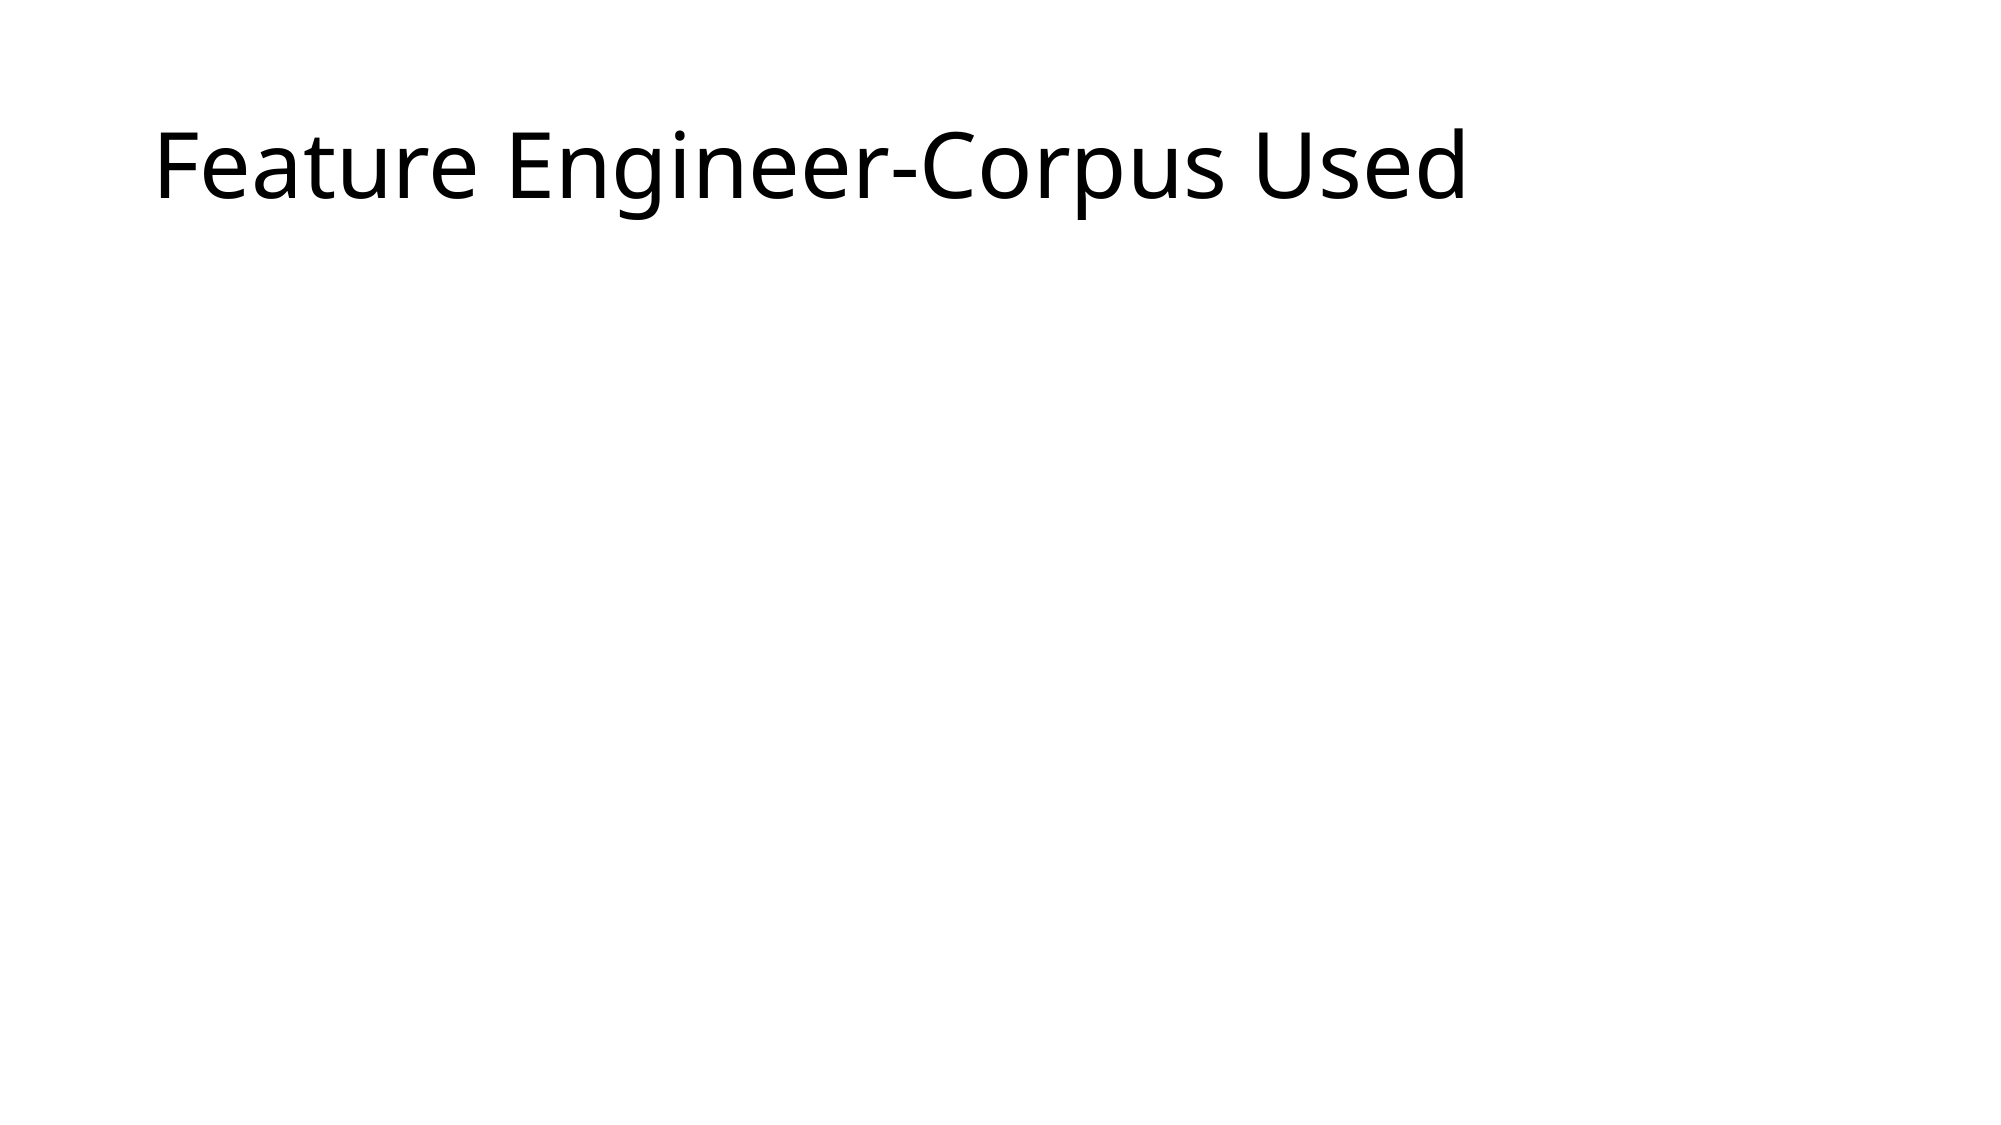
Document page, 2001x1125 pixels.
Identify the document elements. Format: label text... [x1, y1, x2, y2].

title Feature Engineer-Corpus Used [137, 59, 1863, 278]
